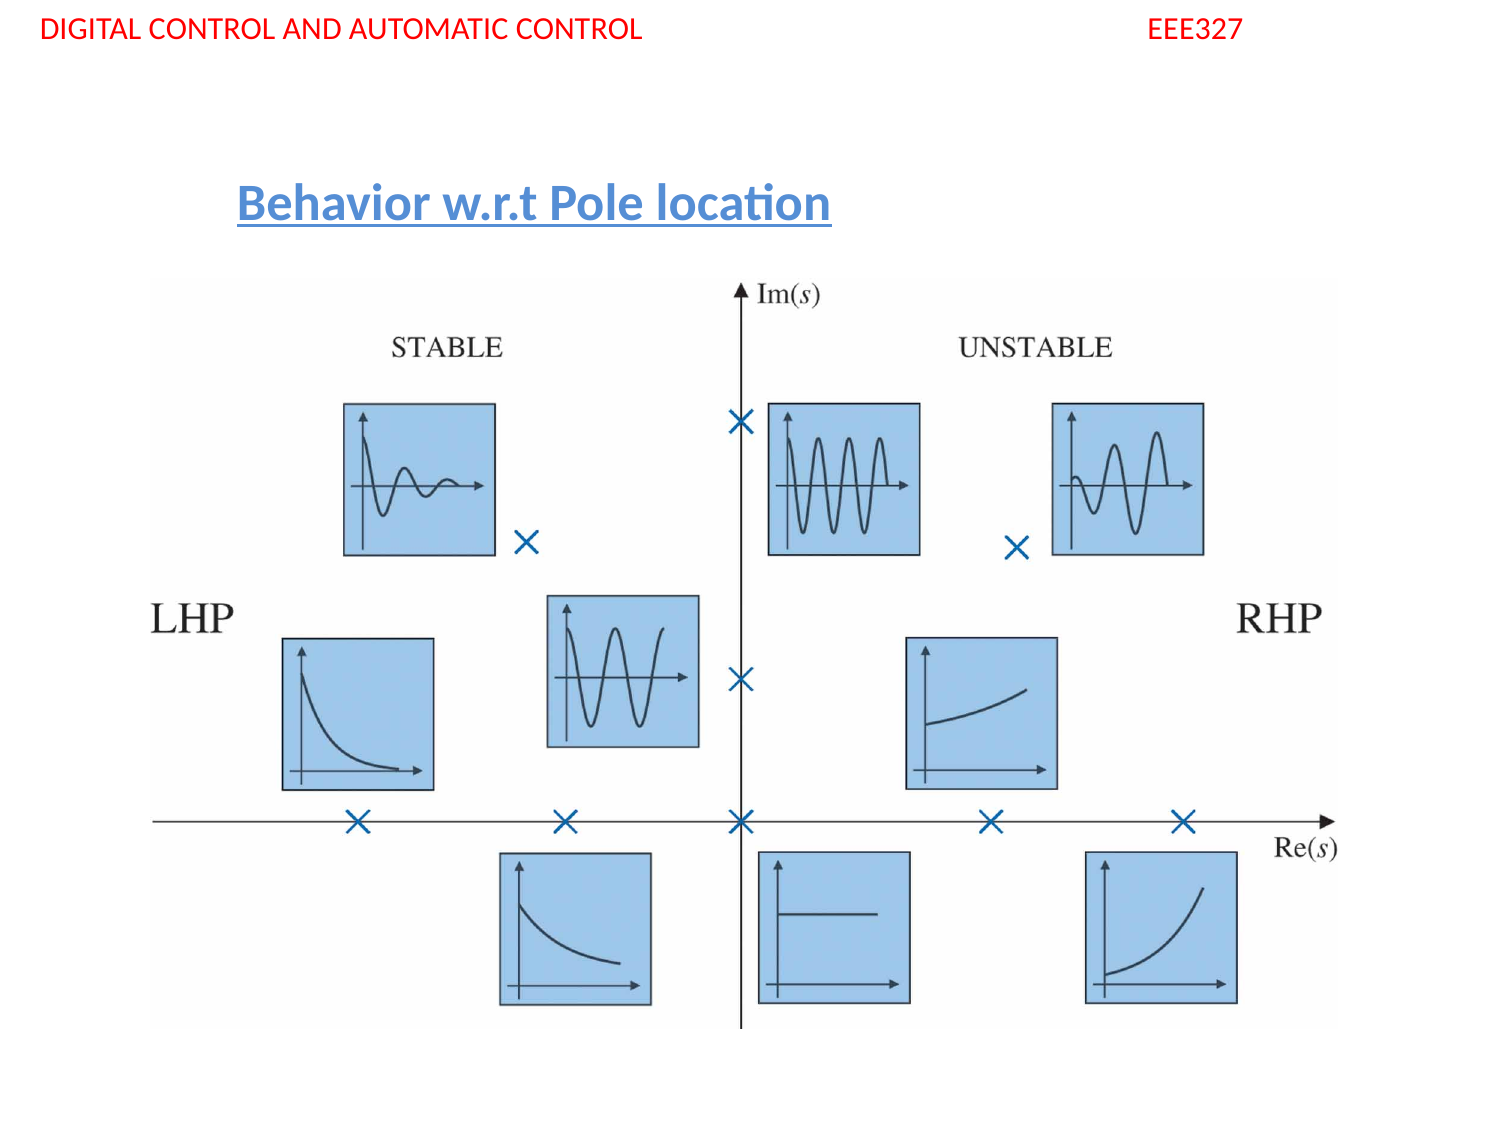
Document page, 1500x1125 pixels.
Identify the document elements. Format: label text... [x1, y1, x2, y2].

picture [149, 278, 1339, 1030]
title Behavior w.r.t Pole location [41, 160, 1028, 239]
text_box Digital Control and Automatic Control EEE327 [24, 0, 1425, 75]
